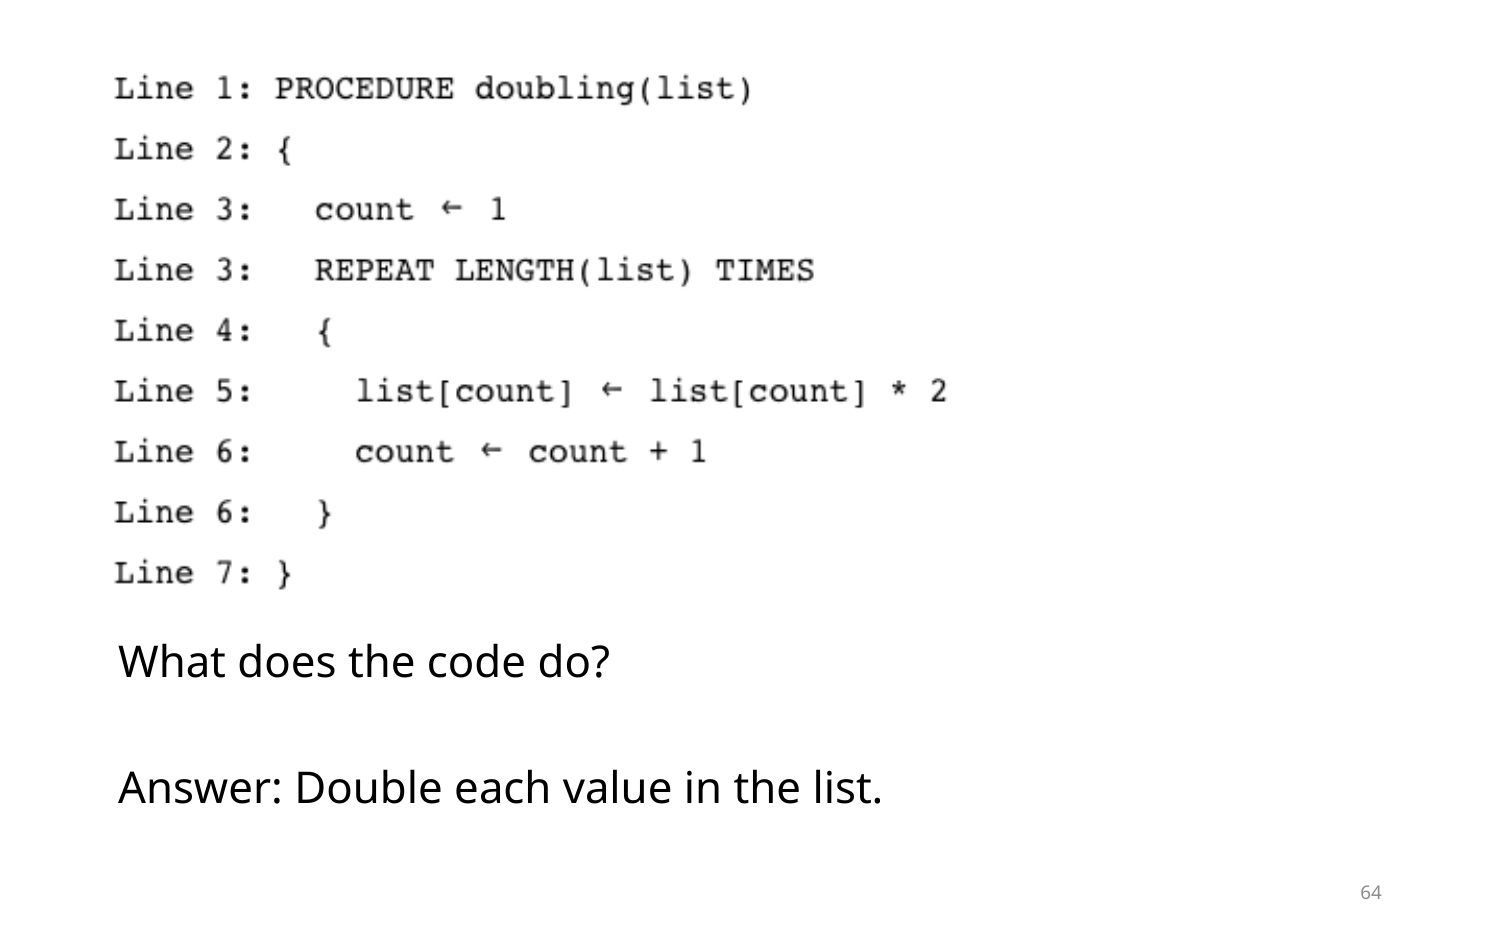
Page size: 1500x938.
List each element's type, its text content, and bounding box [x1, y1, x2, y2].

picture [67, 49, 1060, 617]
list What does the code do? Answer: Double each value in the list. [103, 249, 1397, 845]
slide_number 64 [1059, 868, 1397, 919]
